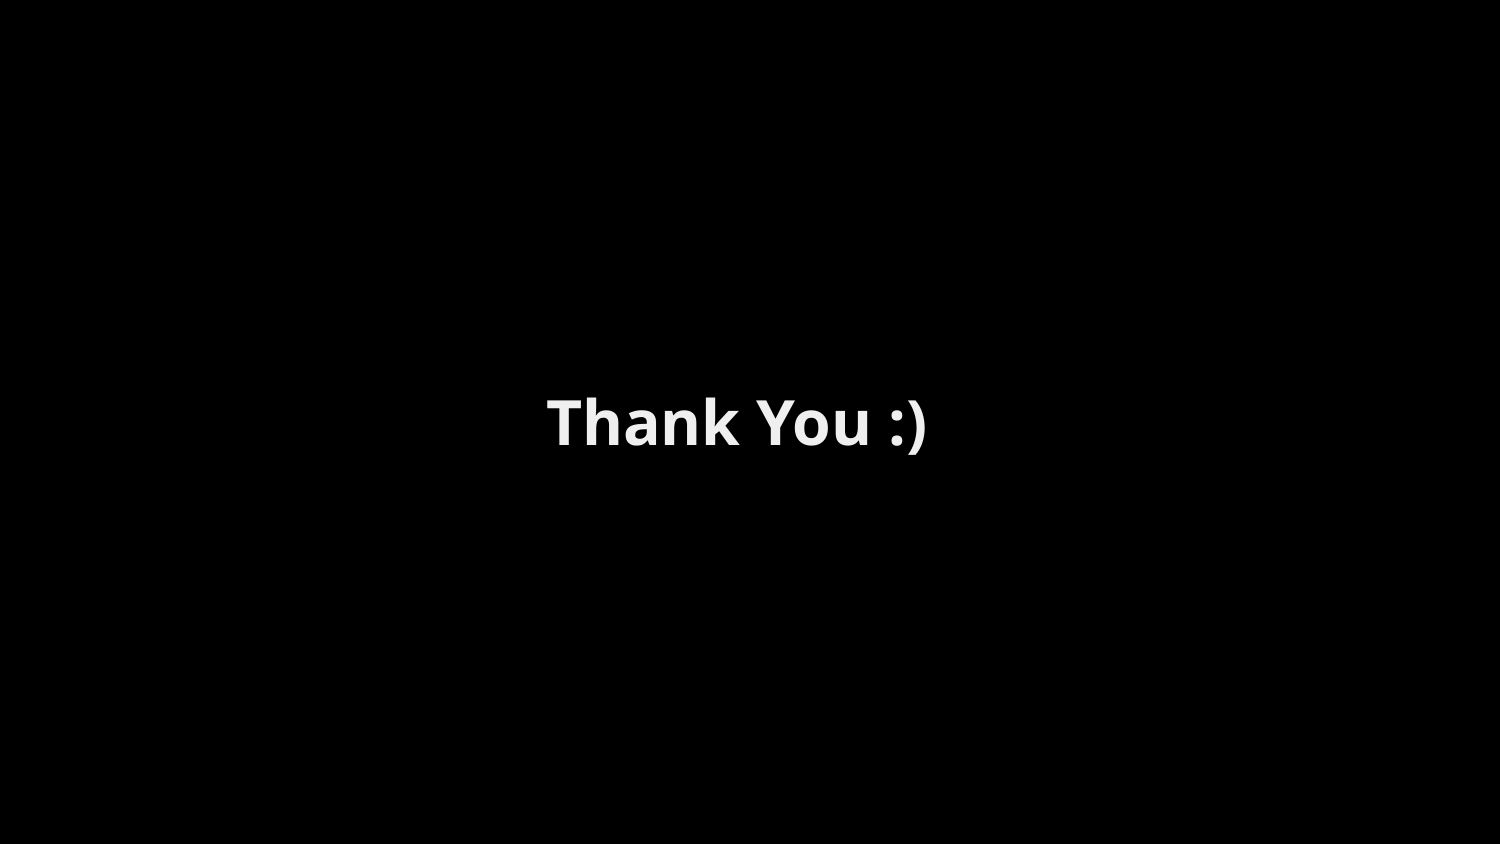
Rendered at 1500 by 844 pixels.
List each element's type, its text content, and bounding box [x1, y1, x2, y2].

title Thank You :) [531, 368, 969, 530]
